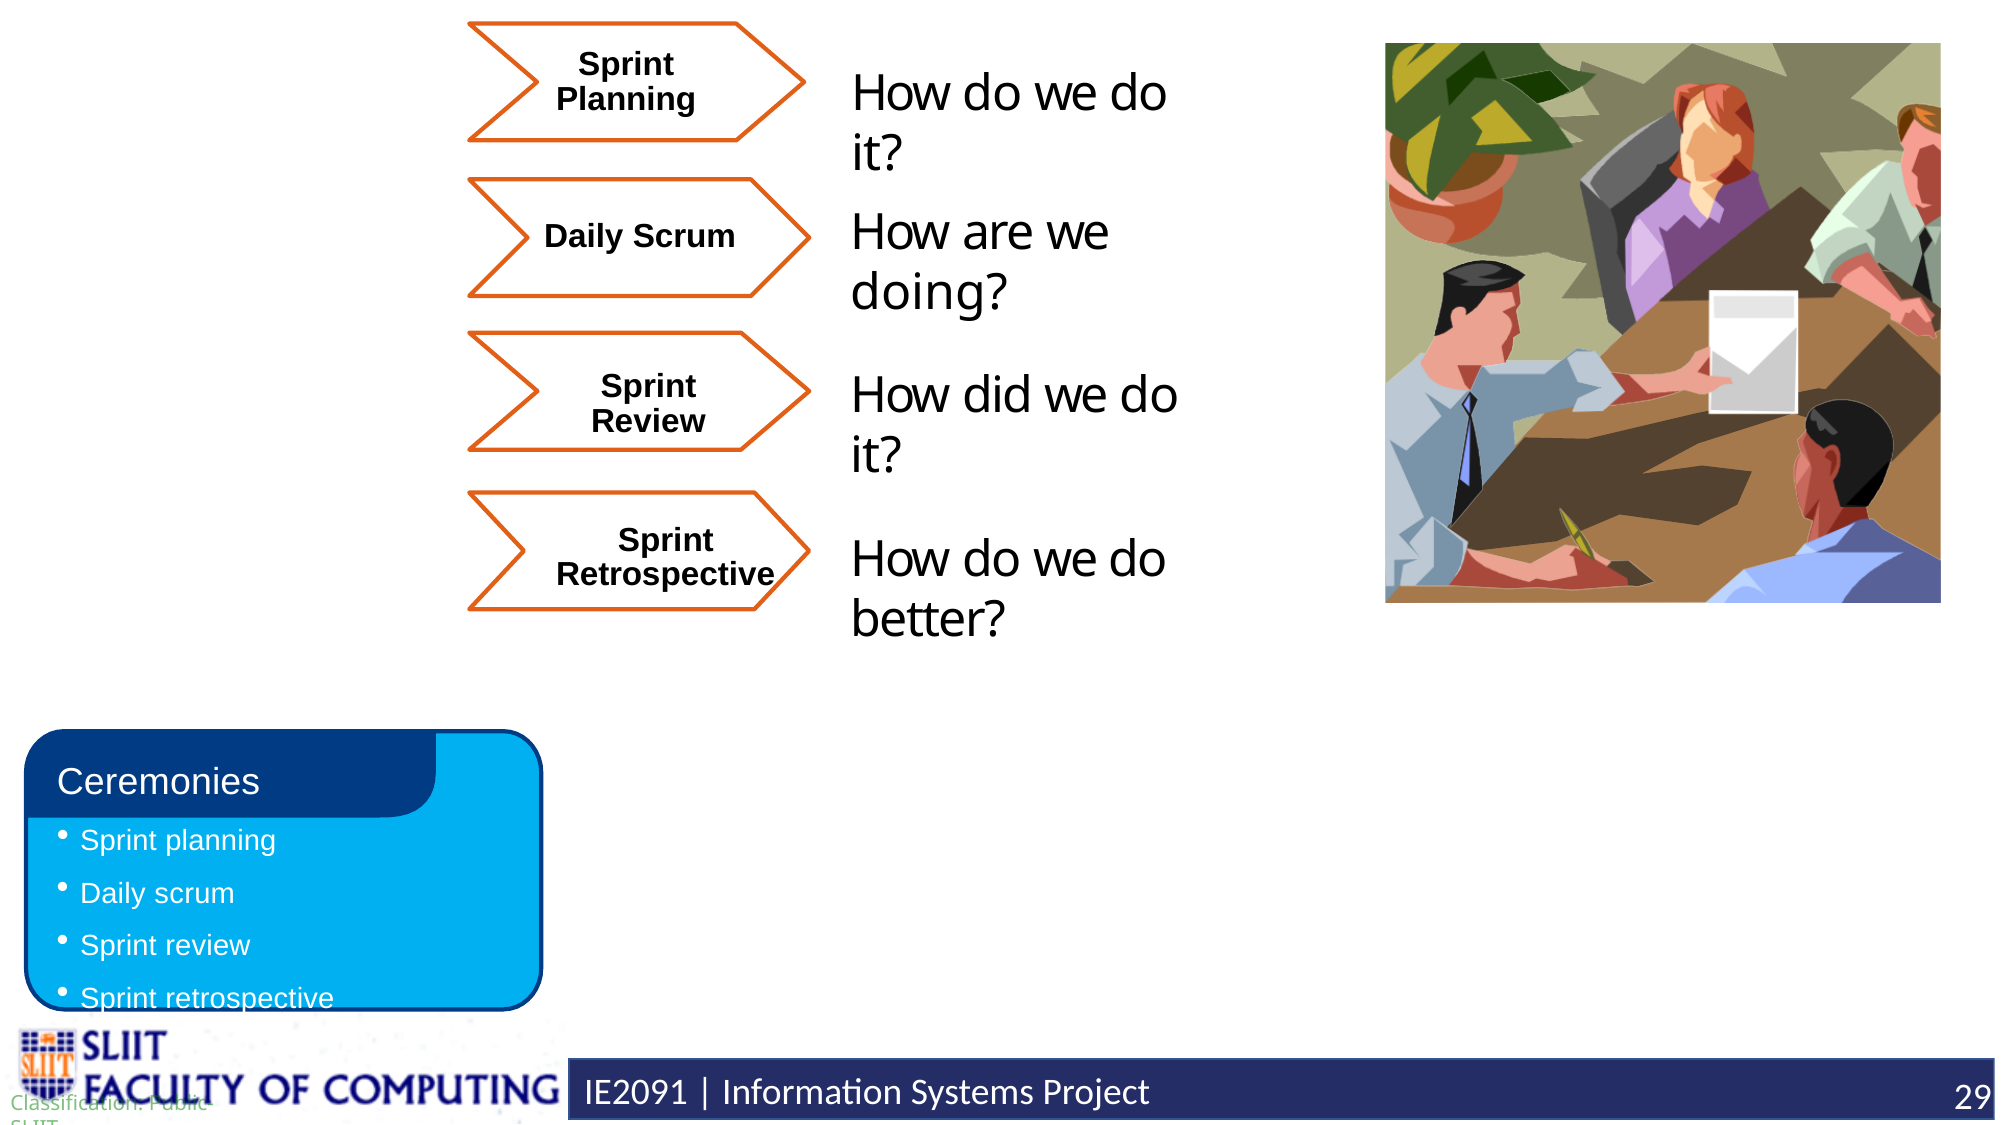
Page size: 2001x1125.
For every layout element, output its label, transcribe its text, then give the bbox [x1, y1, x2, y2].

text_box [25, 729, 542, 1010]
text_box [1385, 43, 1942, 603]
text_box How are we doing? [847, 196, 1251, 320]
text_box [469, 23, 810, 610]
text_box How do we do better? [847, 523, 1309, 647]
text_box How did we do it? [847, 360, 1224, 483]
slide_number 29 [1891, 1014, 1992, 1117]
picture [0, 1006, 568, 1124]
text_box How do we do it? [848, 57, 1212, 181]
